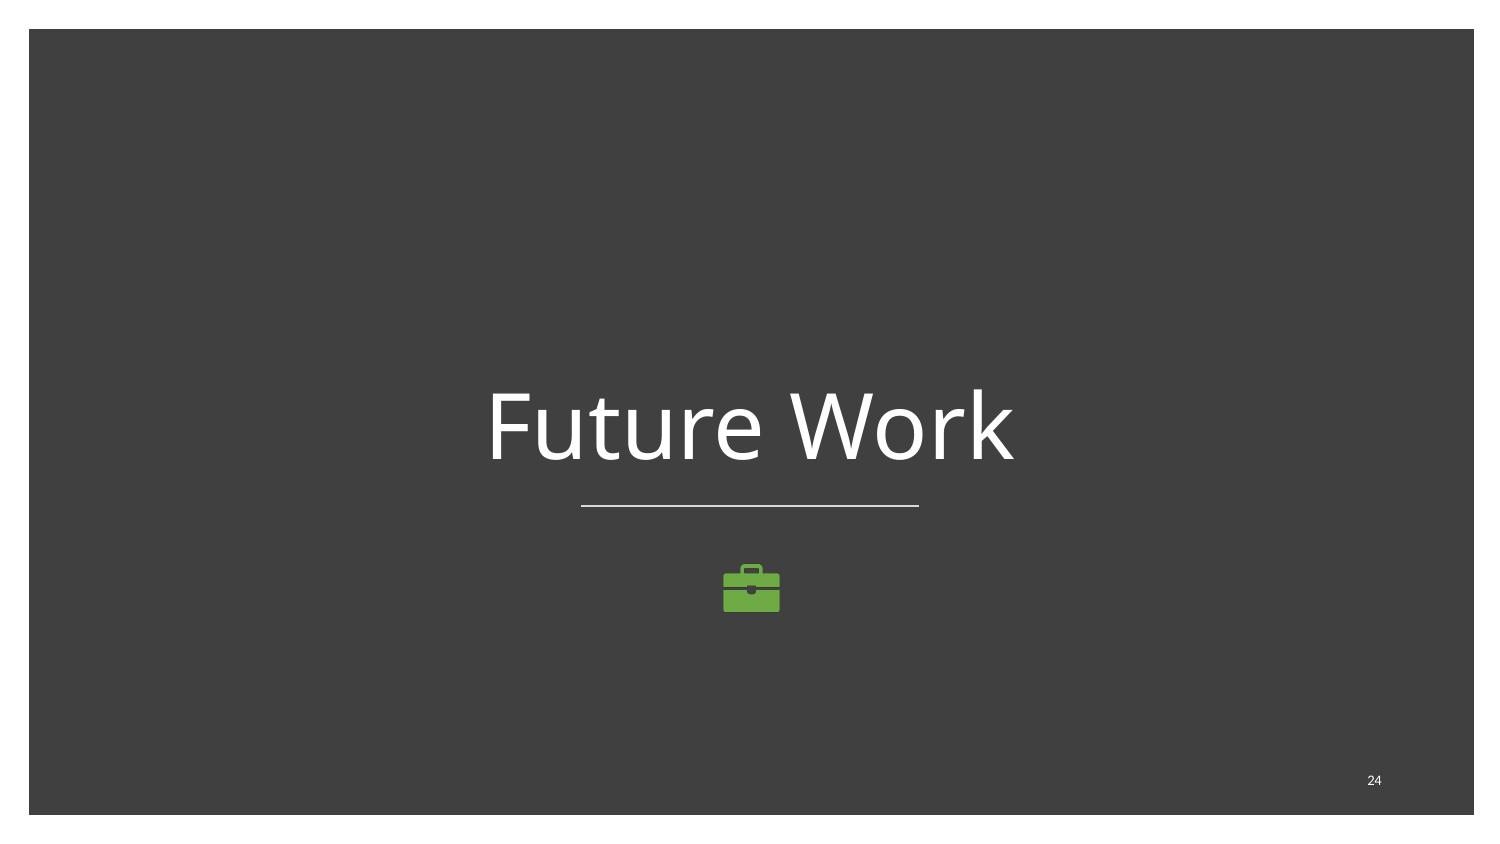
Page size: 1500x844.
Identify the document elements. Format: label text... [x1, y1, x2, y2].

title Future Work [187, 138, 1313, 488]
text_box [39, 39, 1464, 805]
text_box [0, 0, 1500, 844]
slide_number 24 [1059, 757, 1397, 803]
text_box [716, 556, 784, 623]
